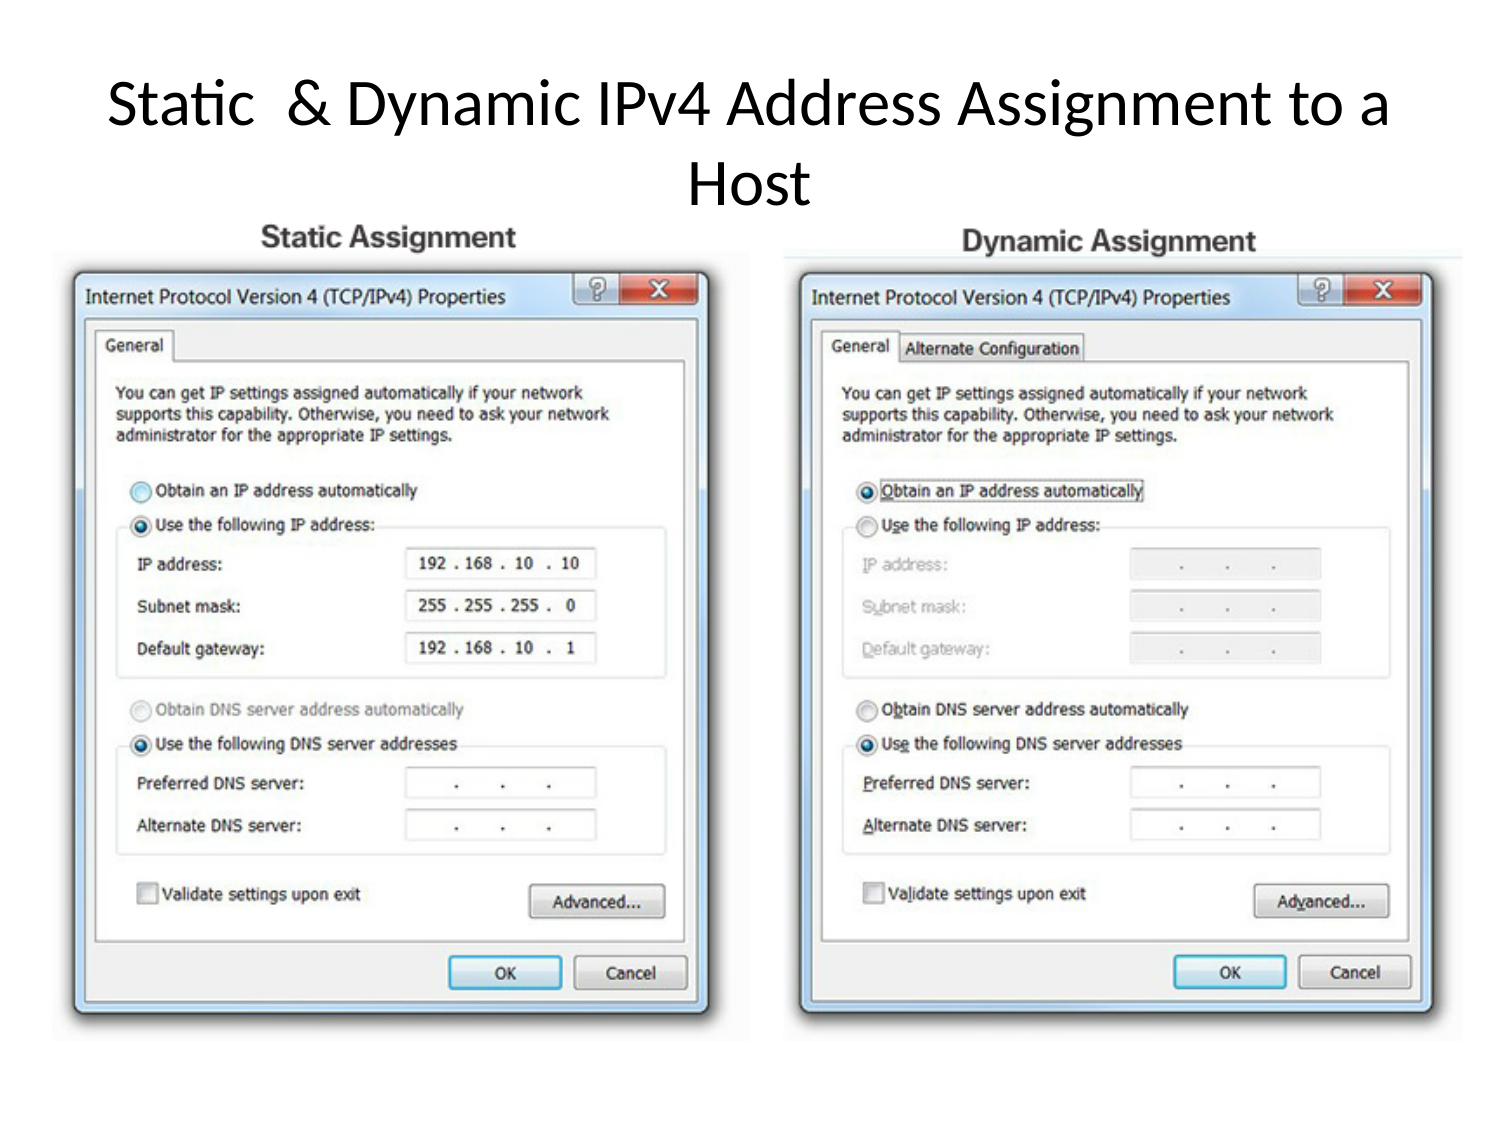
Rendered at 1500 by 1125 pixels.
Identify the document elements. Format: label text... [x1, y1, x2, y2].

picture [0, 211, 1467, 1042]
title Static & Dynamic IPv4 Address Assignment to a Host [75, 45, 1425, 218]
